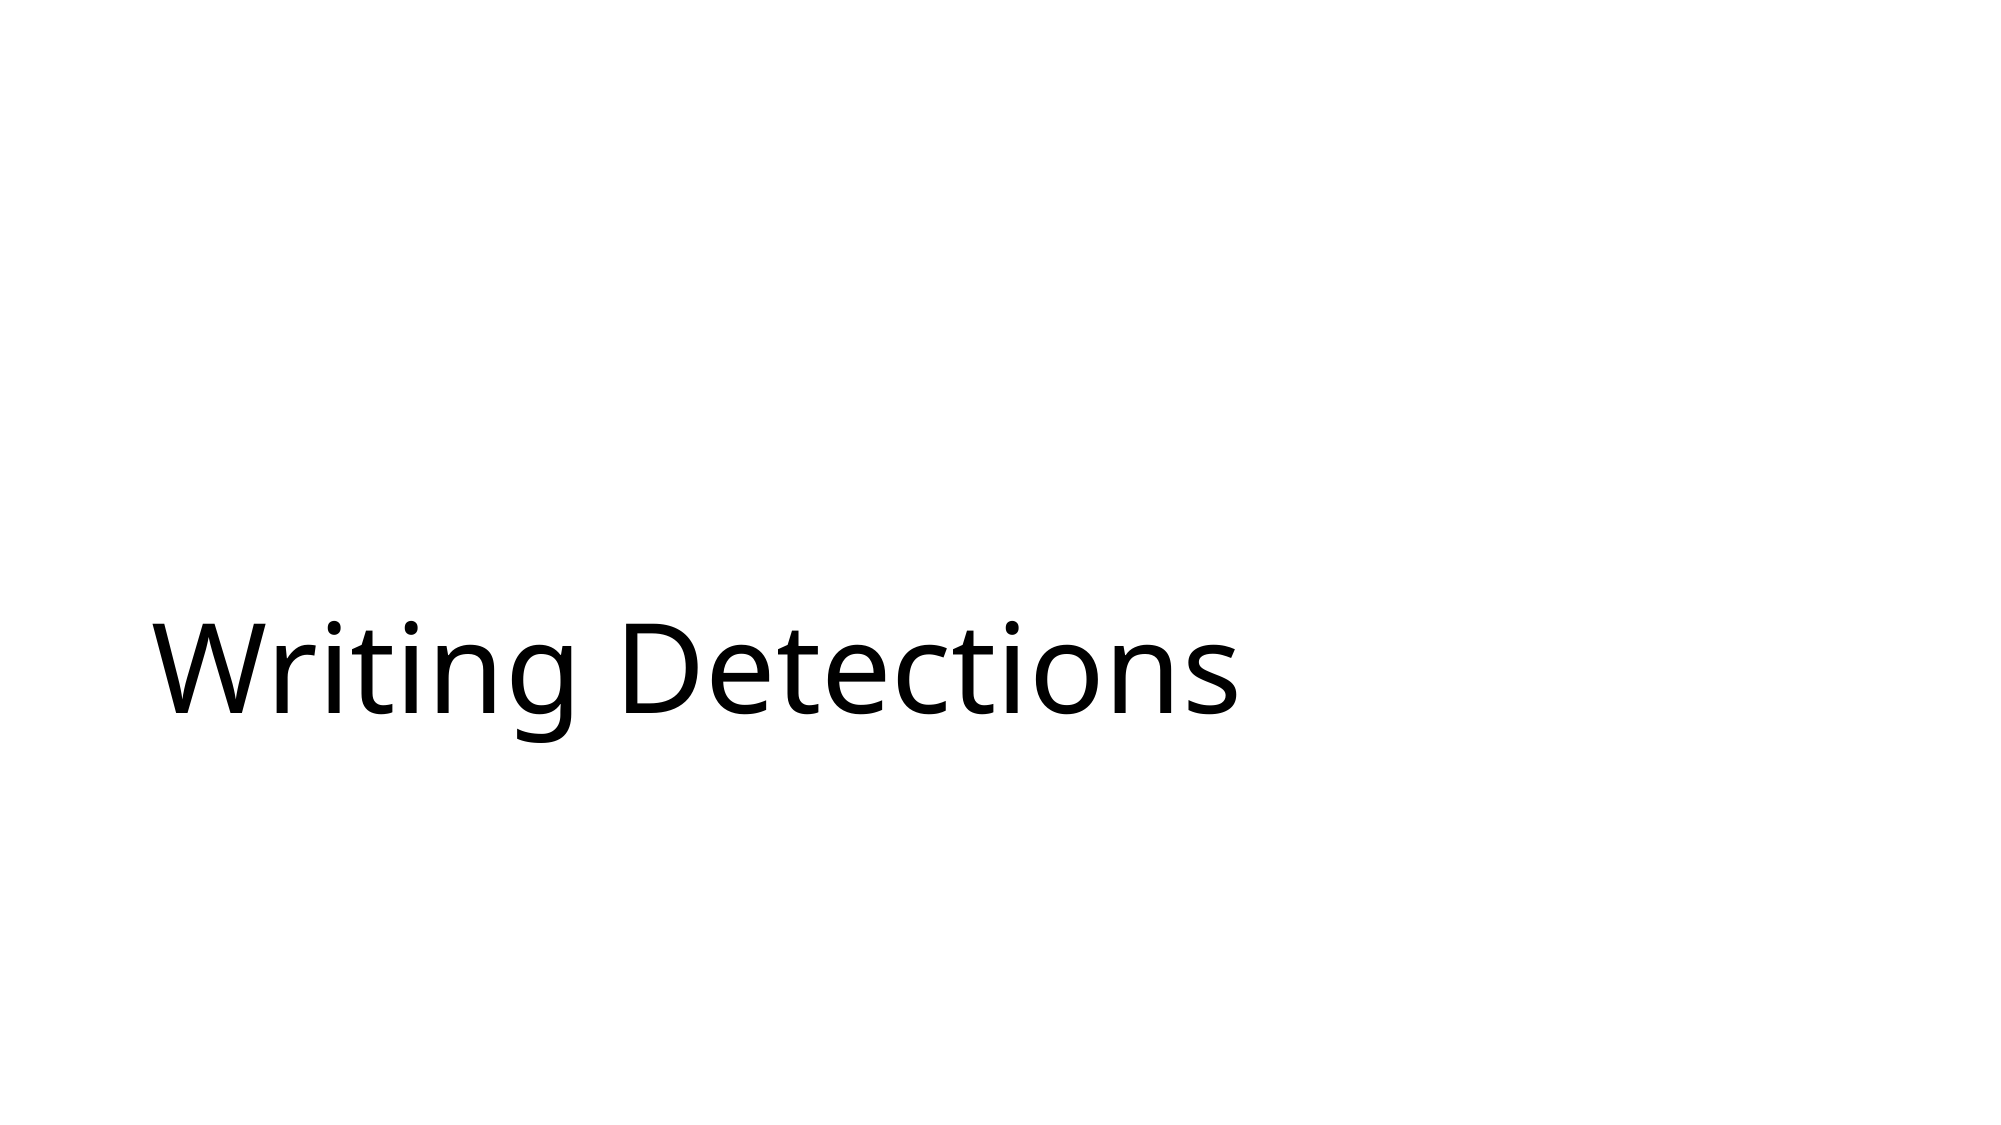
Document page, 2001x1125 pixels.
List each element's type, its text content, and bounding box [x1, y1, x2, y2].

title Writing Detections [136, 280, 1862, 749]
